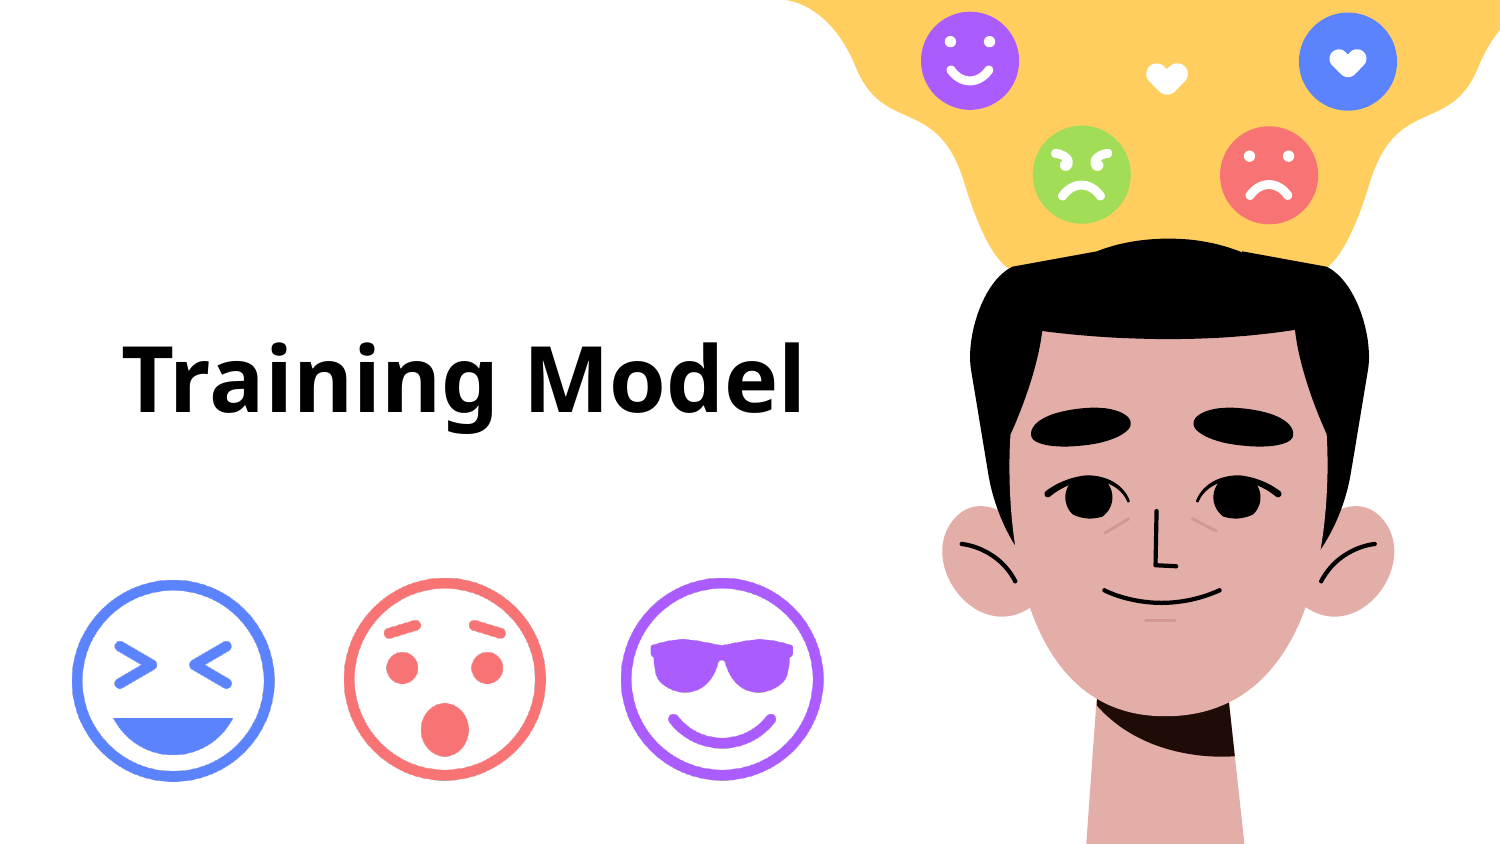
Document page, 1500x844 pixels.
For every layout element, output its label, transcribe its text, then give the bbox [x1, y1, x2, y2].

picture [45, 552, 301, 809]
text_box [1298, 12, 1398, 111]
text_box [1032, 125, 1131, 224]
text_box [1219, 125, 1319, 225]
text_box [783, 0, 1500, 844]
picture [594, 551, 850, 807]
picture [317, 551, 573, 807]
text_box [920, 11, 1020, 111]
title Training Model [0, 222, 778, 530]
